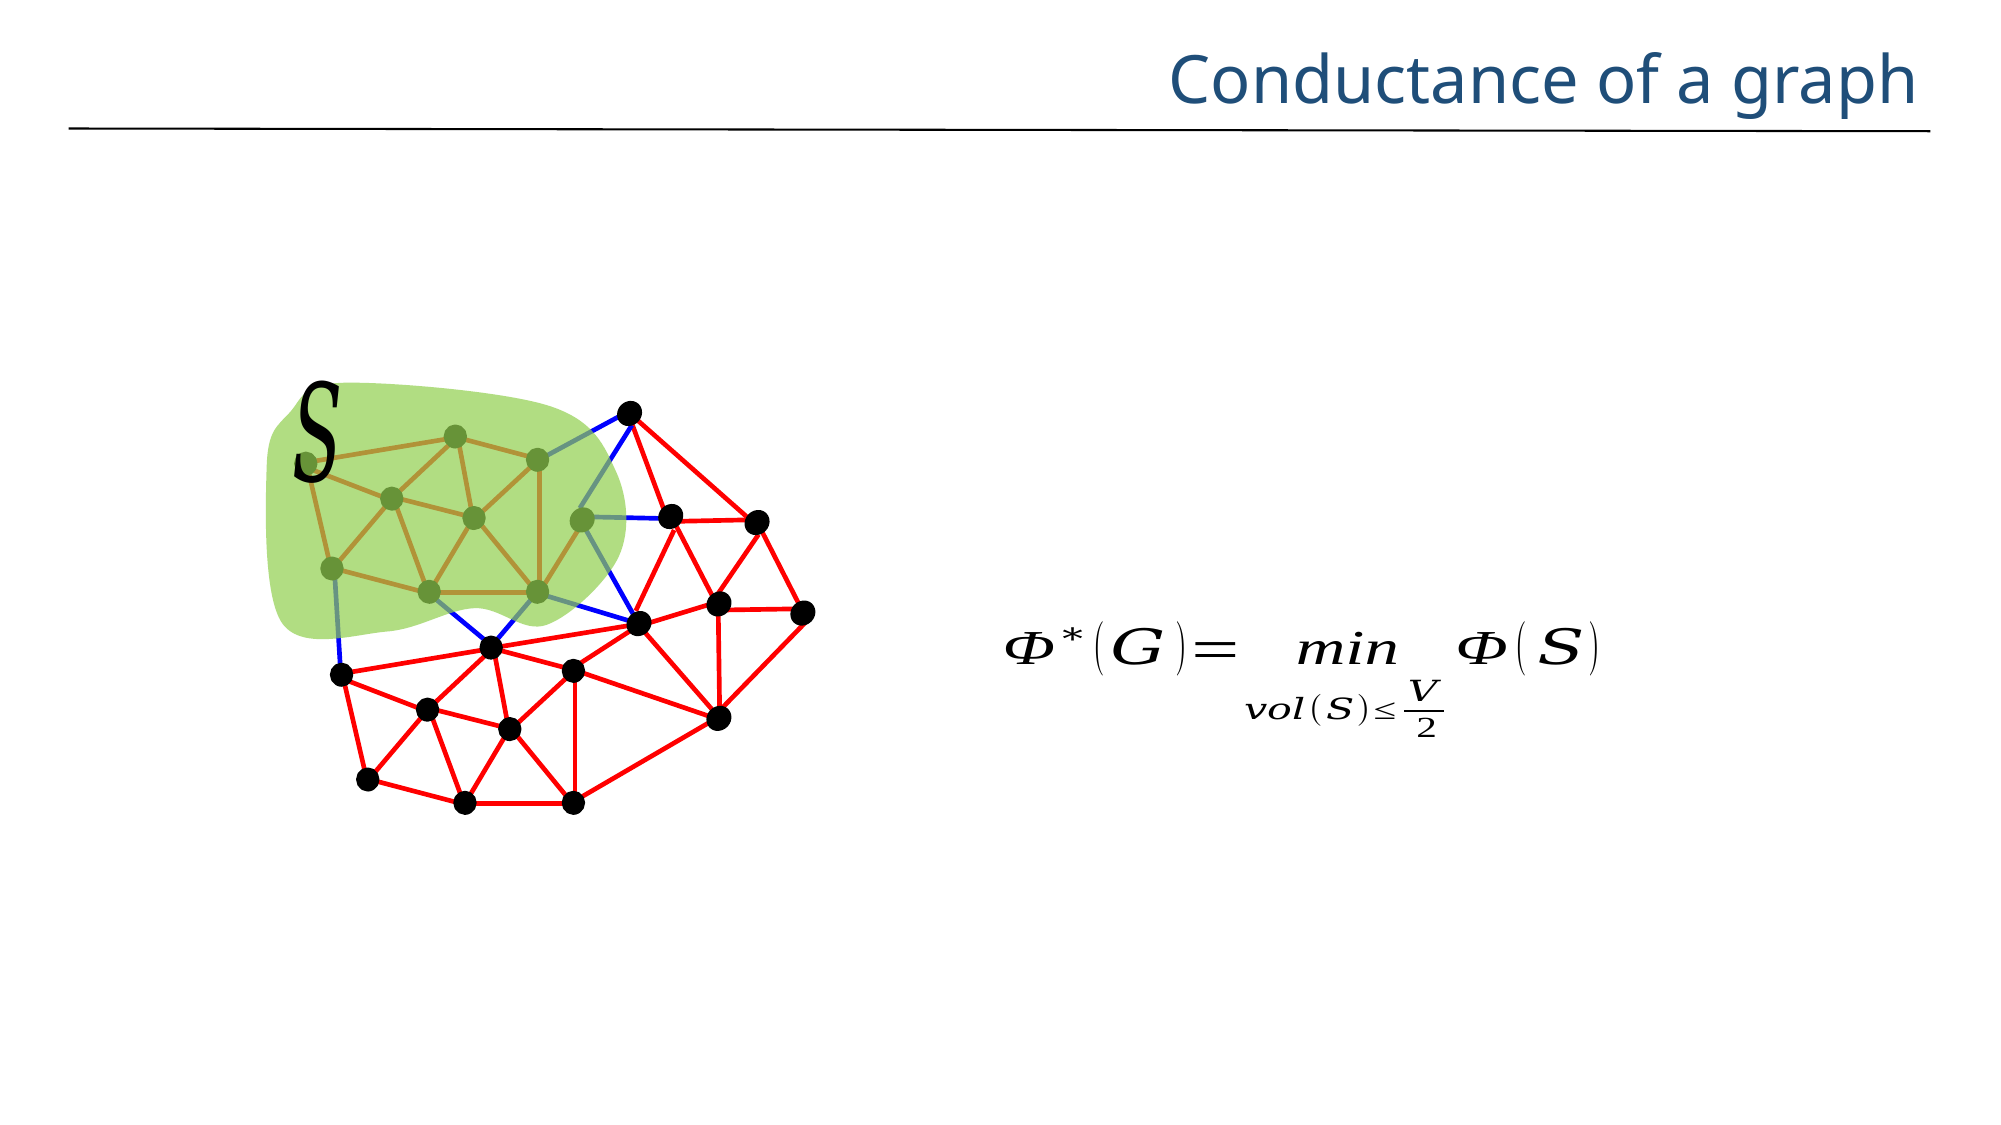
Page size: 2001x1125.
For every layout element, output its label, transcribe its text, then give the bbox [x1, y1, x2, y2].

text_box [262, 362, 813, 813]
text_box Conductance of a graph [1153, 28, 1934, 124]
